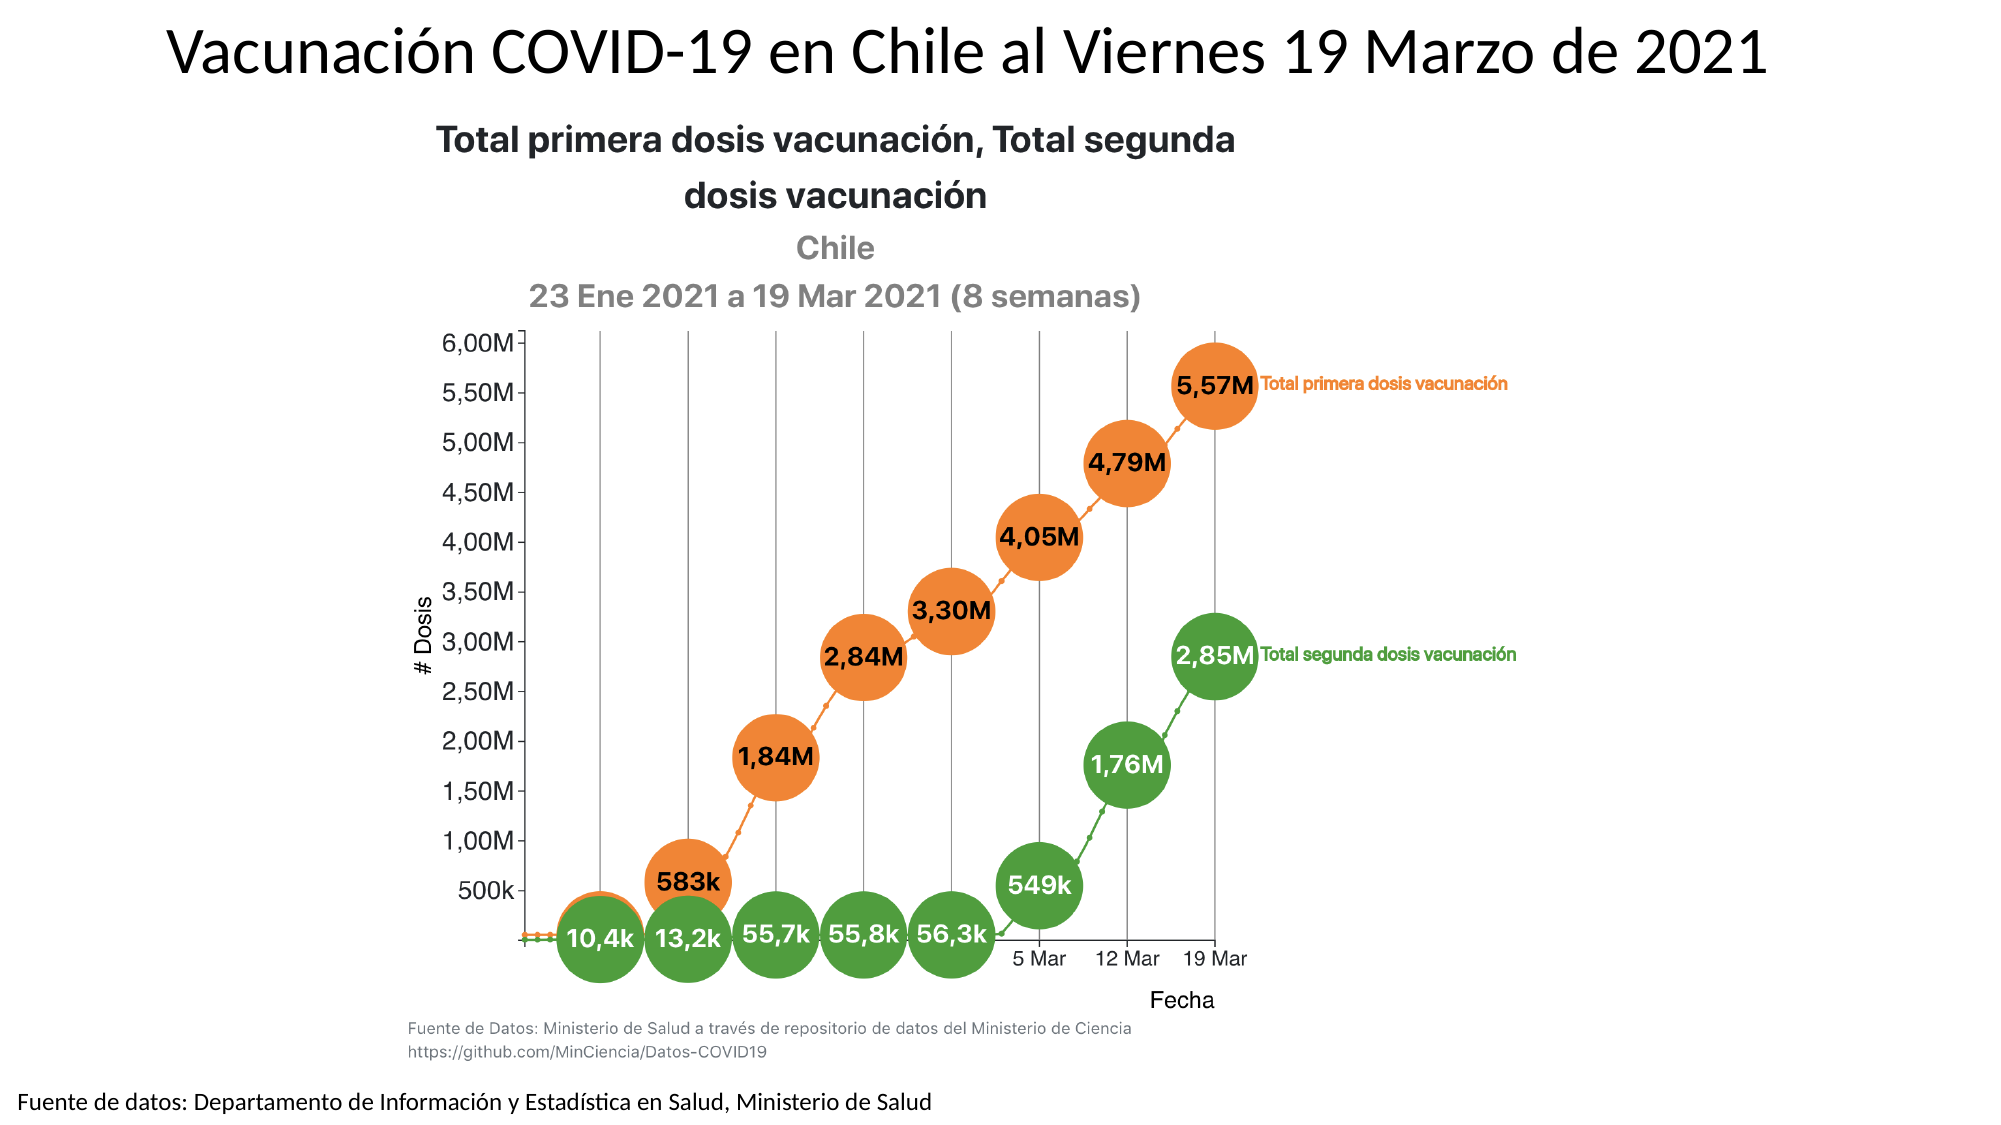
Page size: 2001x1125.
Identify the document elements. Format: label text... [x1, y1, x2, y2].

picture [367, 110, 1549, 1078]
text_box Fuente de datos: Departamento de Información y Estadística en Salud, Ministerio de Salud [2, 1077, 956, 1123]
text_box Vacunación COVID-19 en Chile al Viernes 19 Marzo de 2021 [151, 0, 1786, 95]
